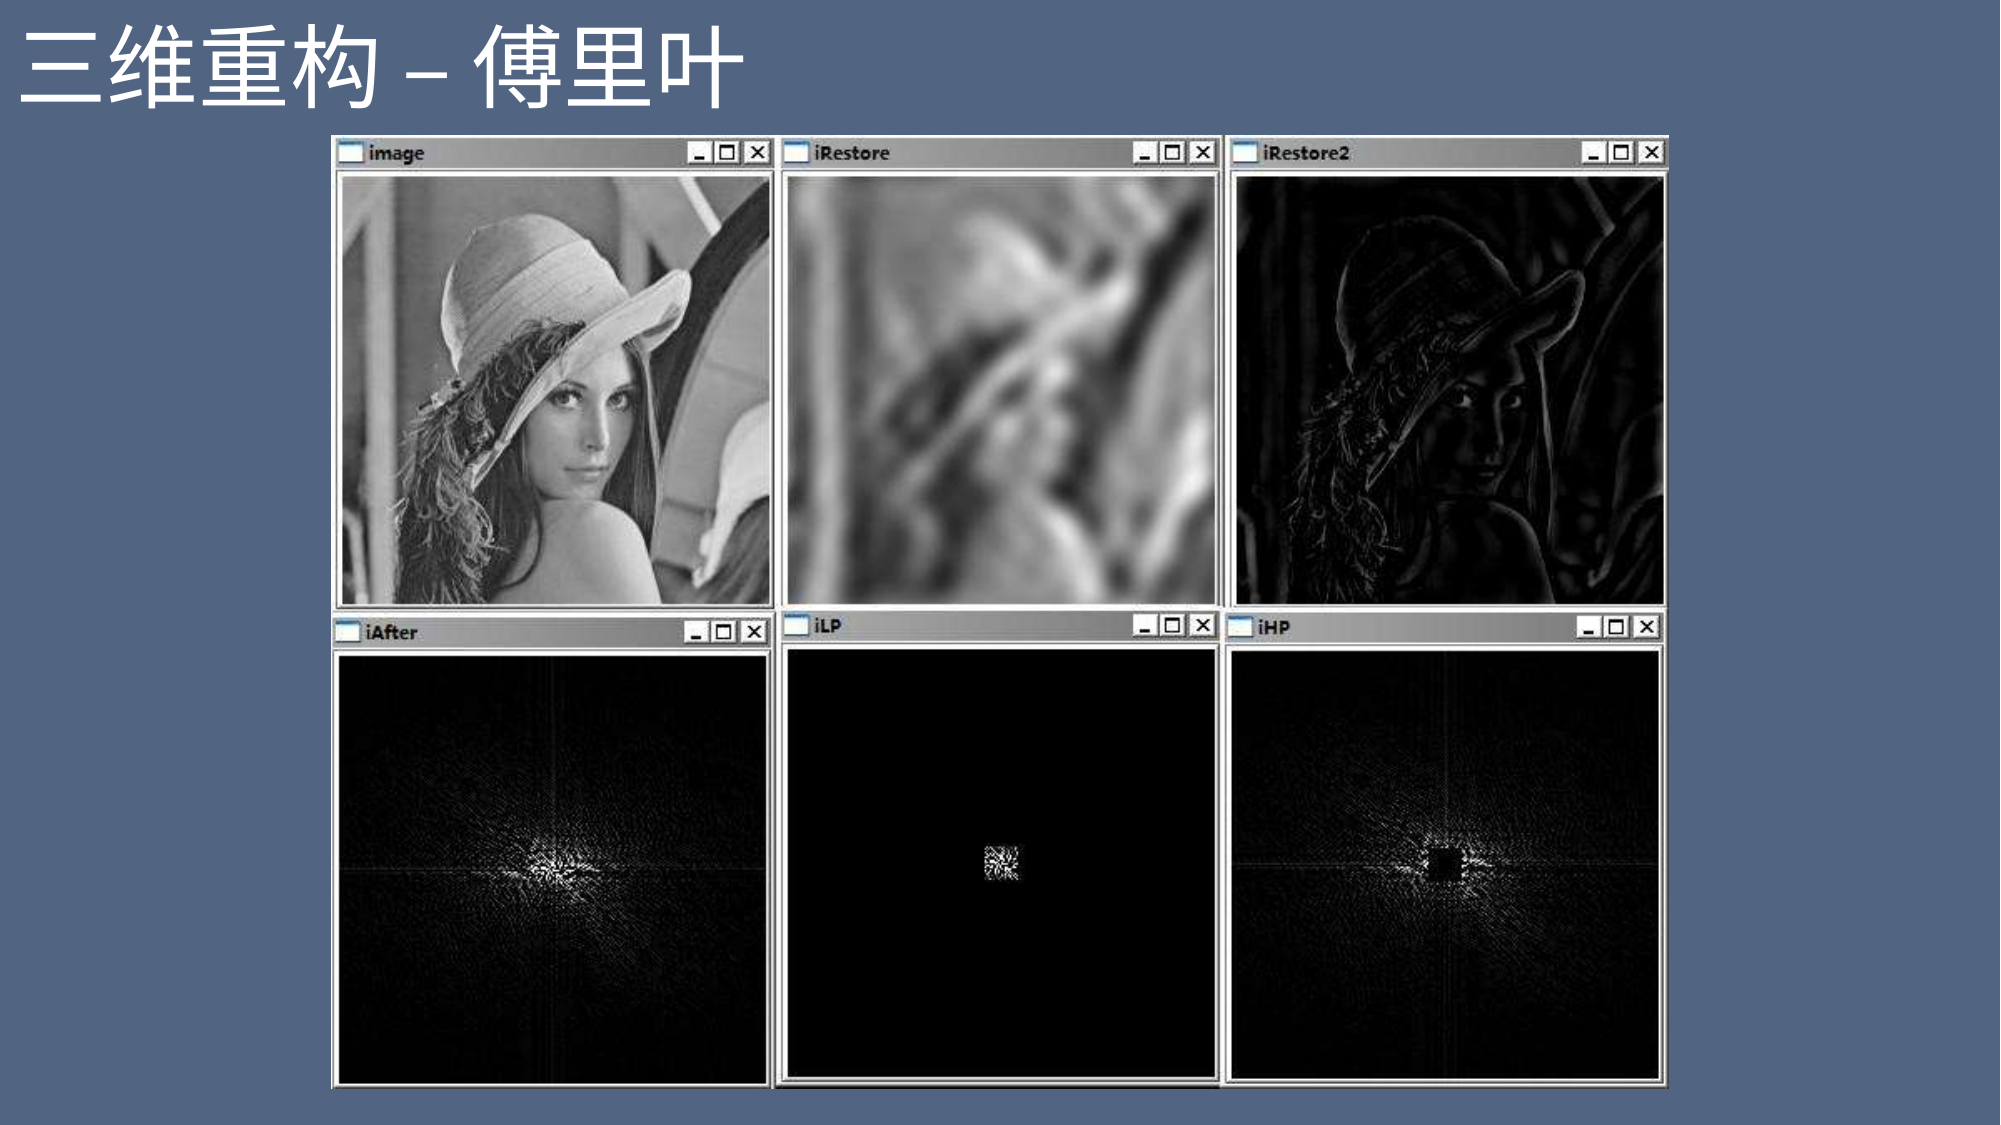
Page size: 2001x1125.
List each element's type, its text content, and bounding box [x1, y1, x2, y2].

title 三维重构 – 傅里叶 [0, 0, 1725, 181]
picture [331, 135, 1669, 1089]
